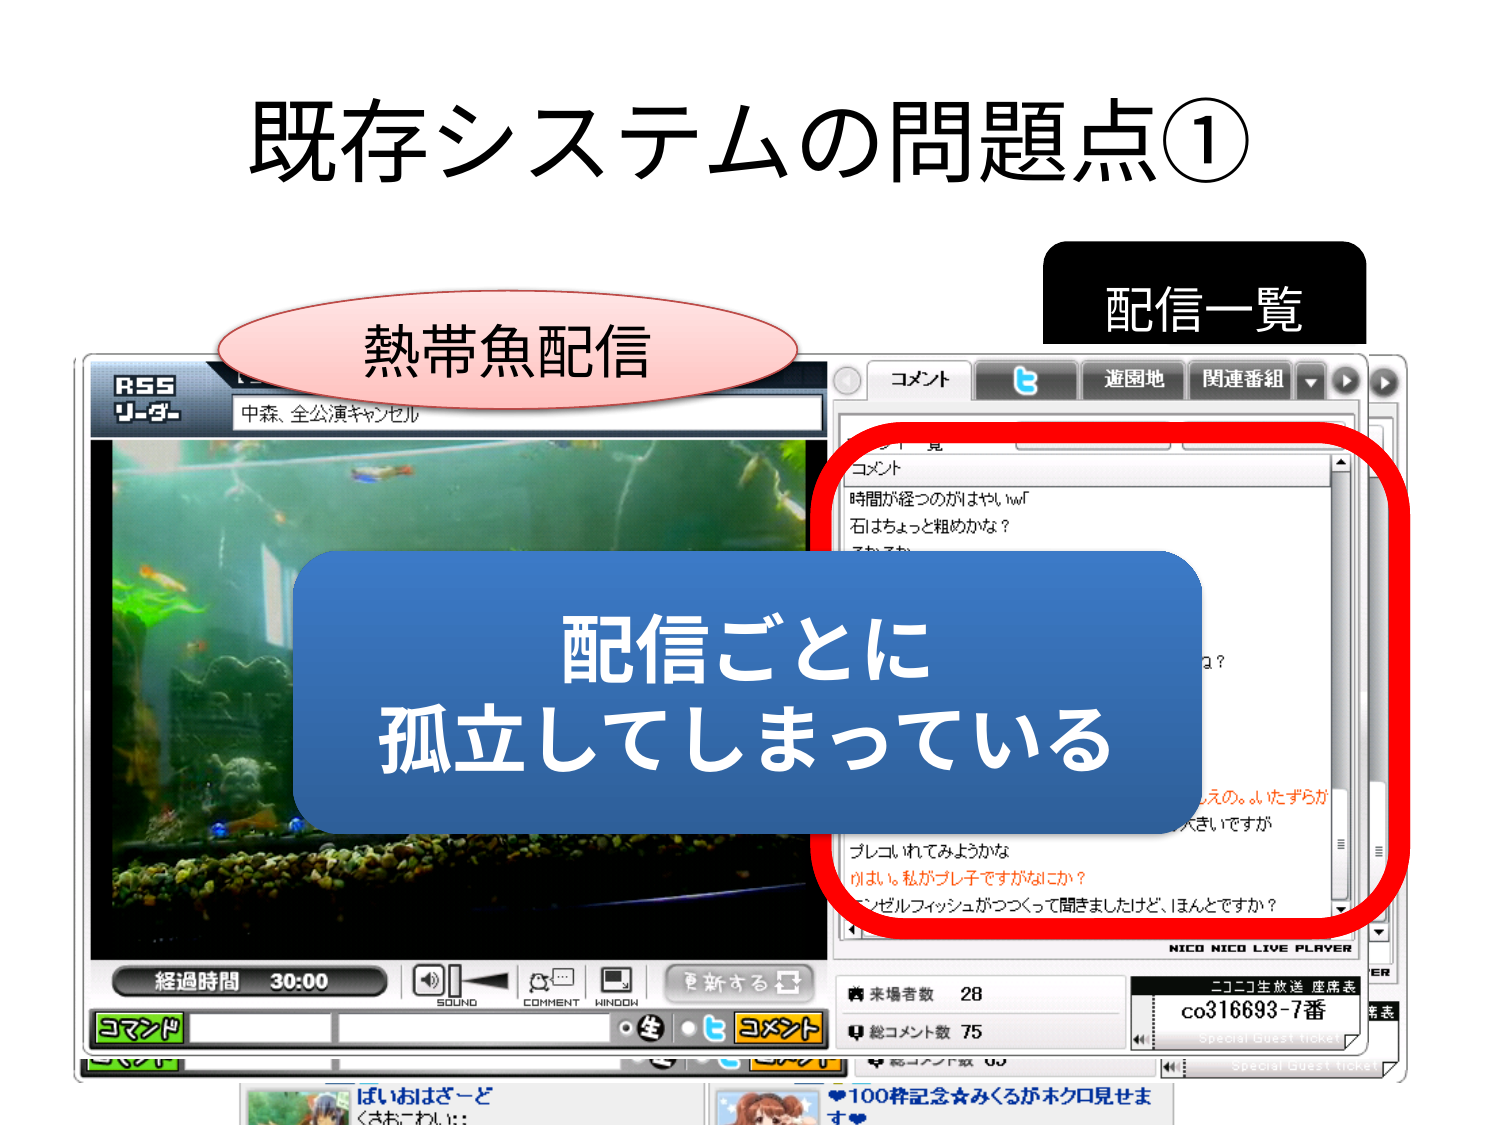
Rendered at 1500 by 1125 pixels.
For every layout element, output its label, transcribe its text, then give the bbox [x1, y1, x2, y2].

text_box 熱帯魚配信 [220, 289, 796, 342]
text_box 配信一覧 [1043, 241, 1367, 343]
title 既存システムの問題点① [75, 45, 1425, 233]
picture [71, 344, 1429, 1125]
